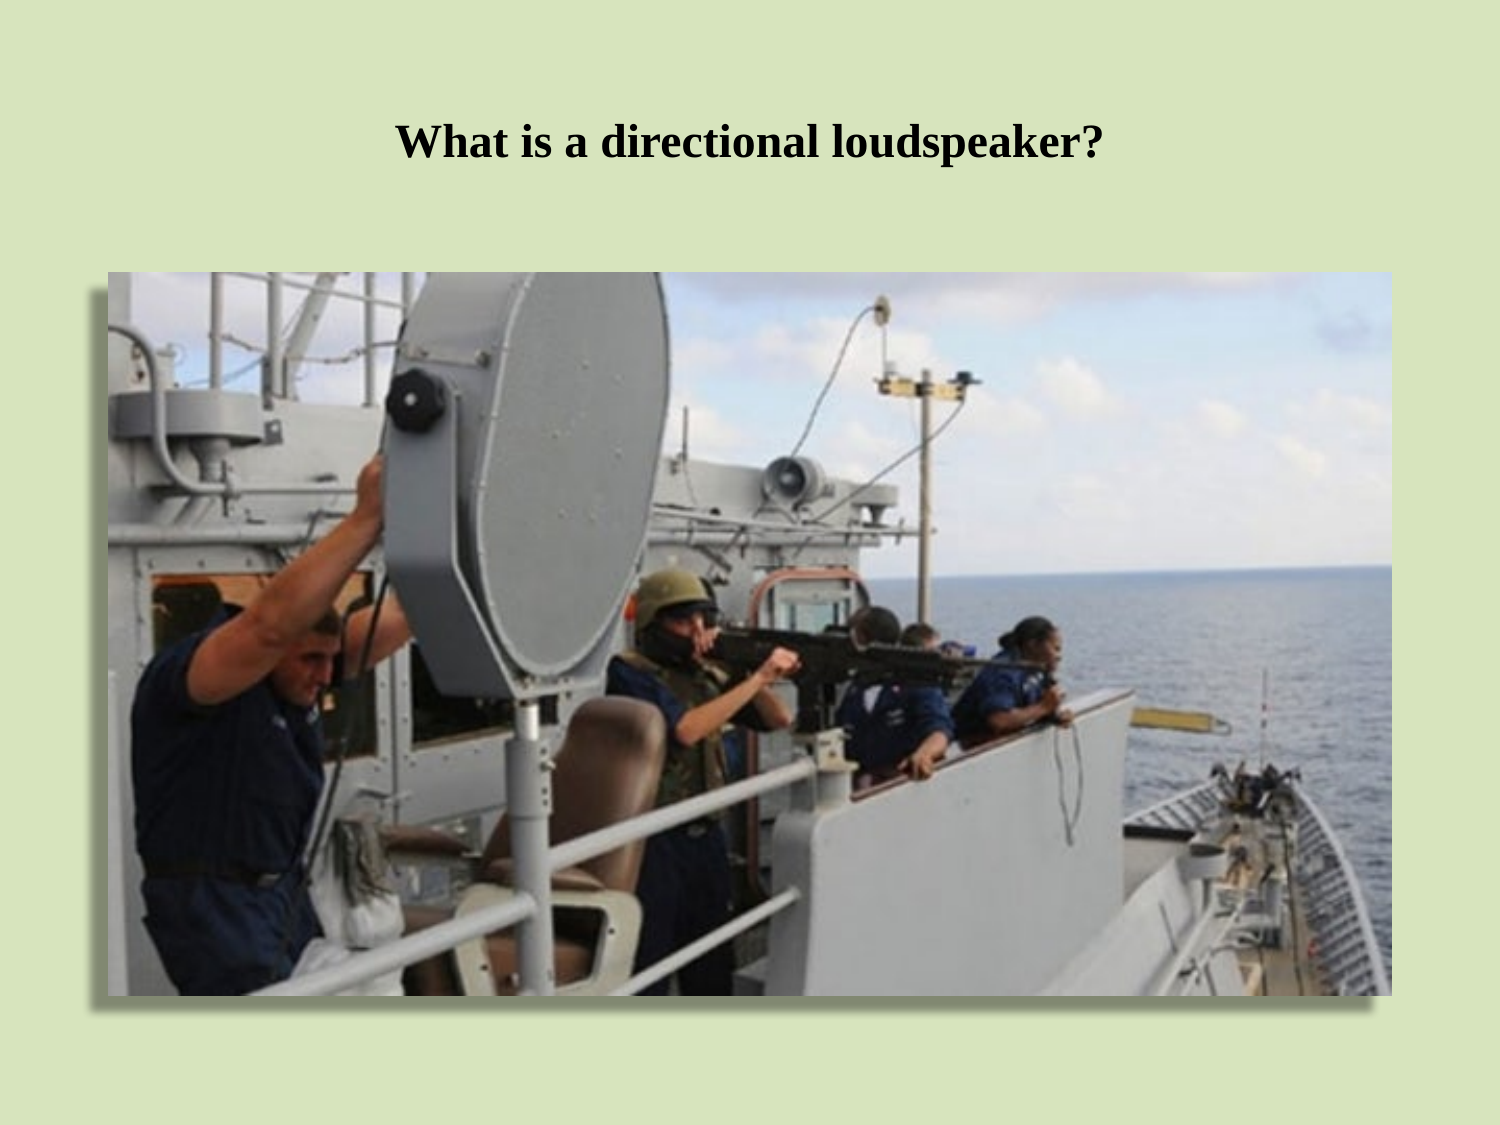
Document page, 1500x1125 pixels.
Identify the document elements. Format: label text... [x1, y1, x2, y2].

title What is a directional loudspeaker? [75, 45, 1425, 233]
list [108, 271, 1392, 996]
